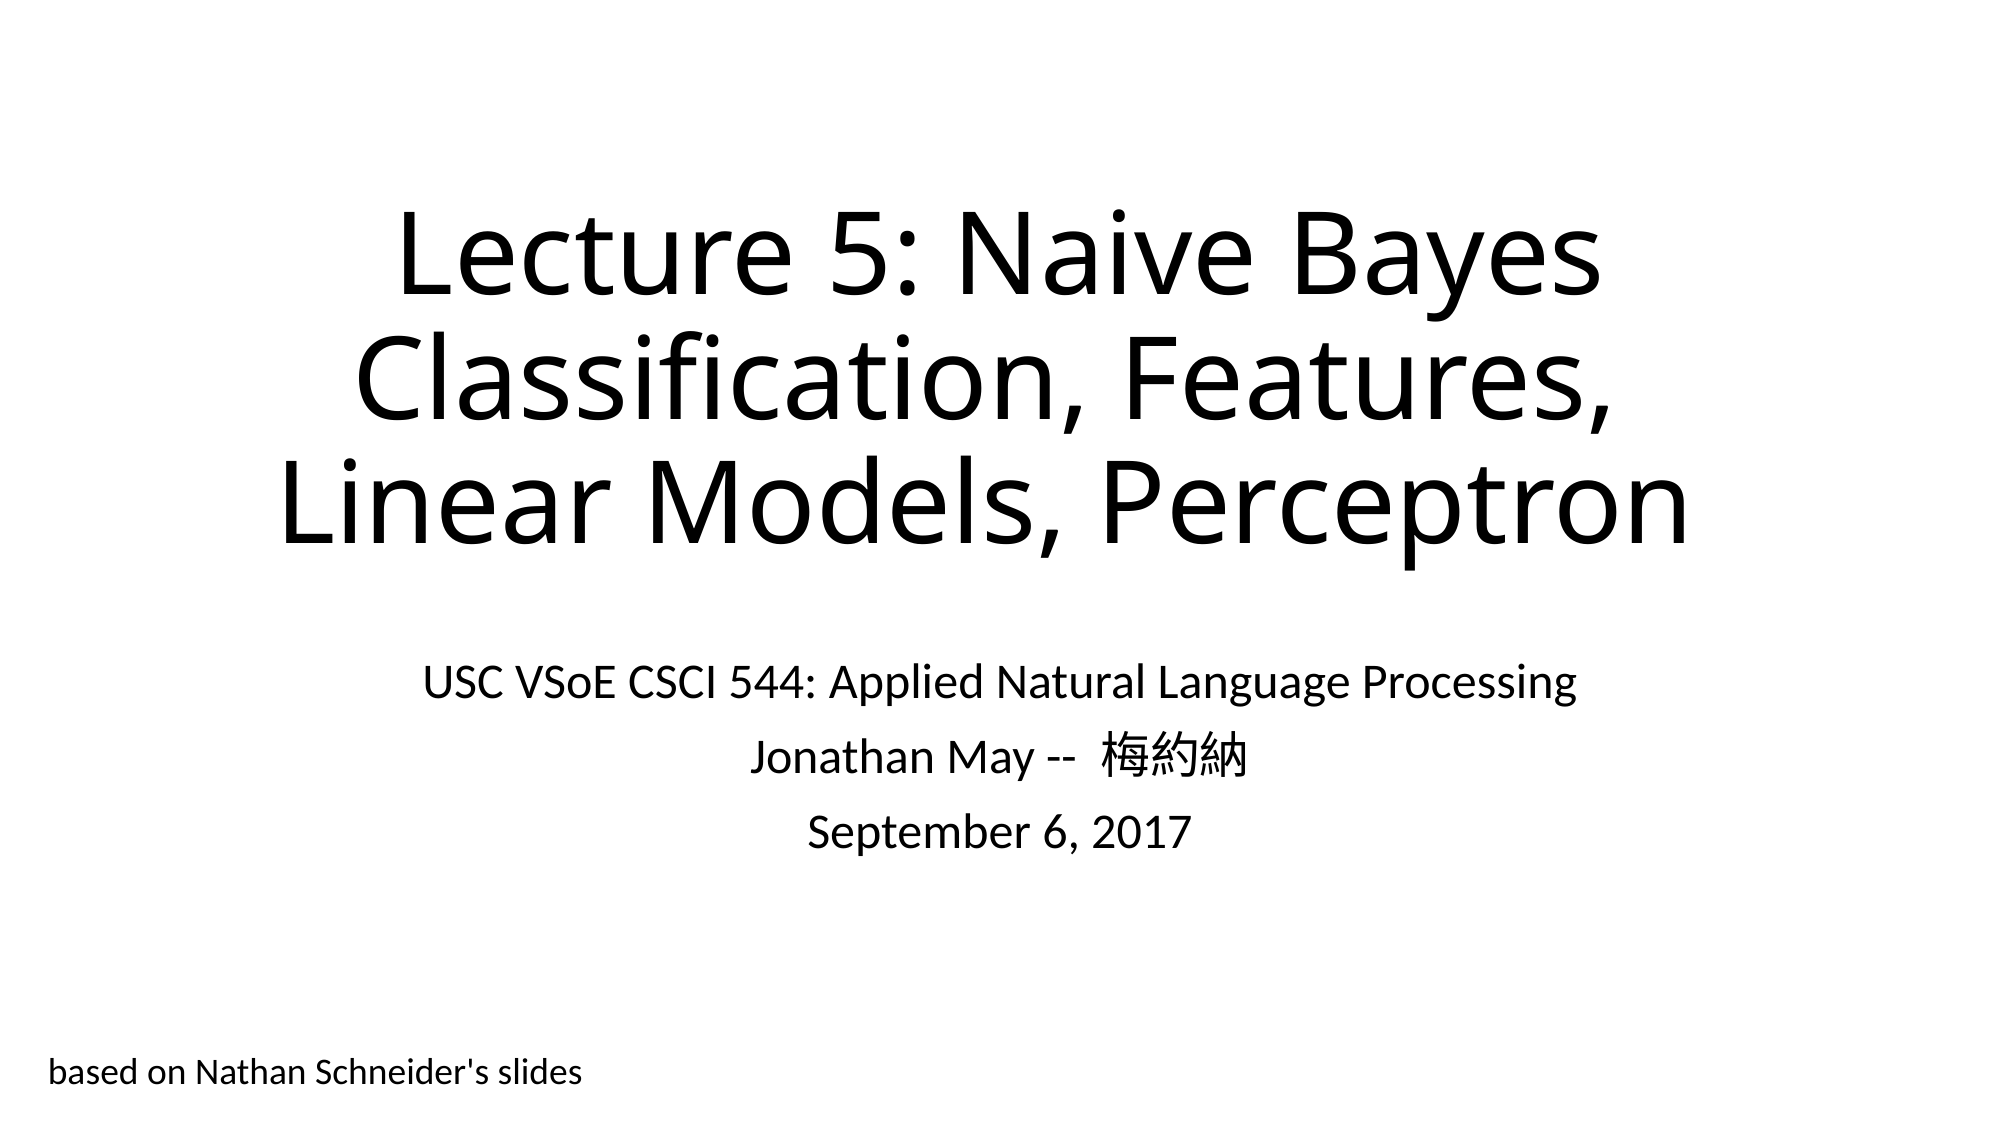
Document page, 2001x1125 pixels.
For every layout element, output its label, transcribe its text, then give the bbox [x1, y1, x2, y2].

title Lecture 5: Naive Bayes Classification, Features, Linear Models, Perceptron [249, 184, 1750, 576]
text_box based on Nathan Schneider's slides [33, 1039, 599, 1100]
subtitle USC VSoE CSCI 544: Applied Natural Language Processing Jonathan May -- 梅約納 September 6, 2017 [249, 648, 1750, 889]
